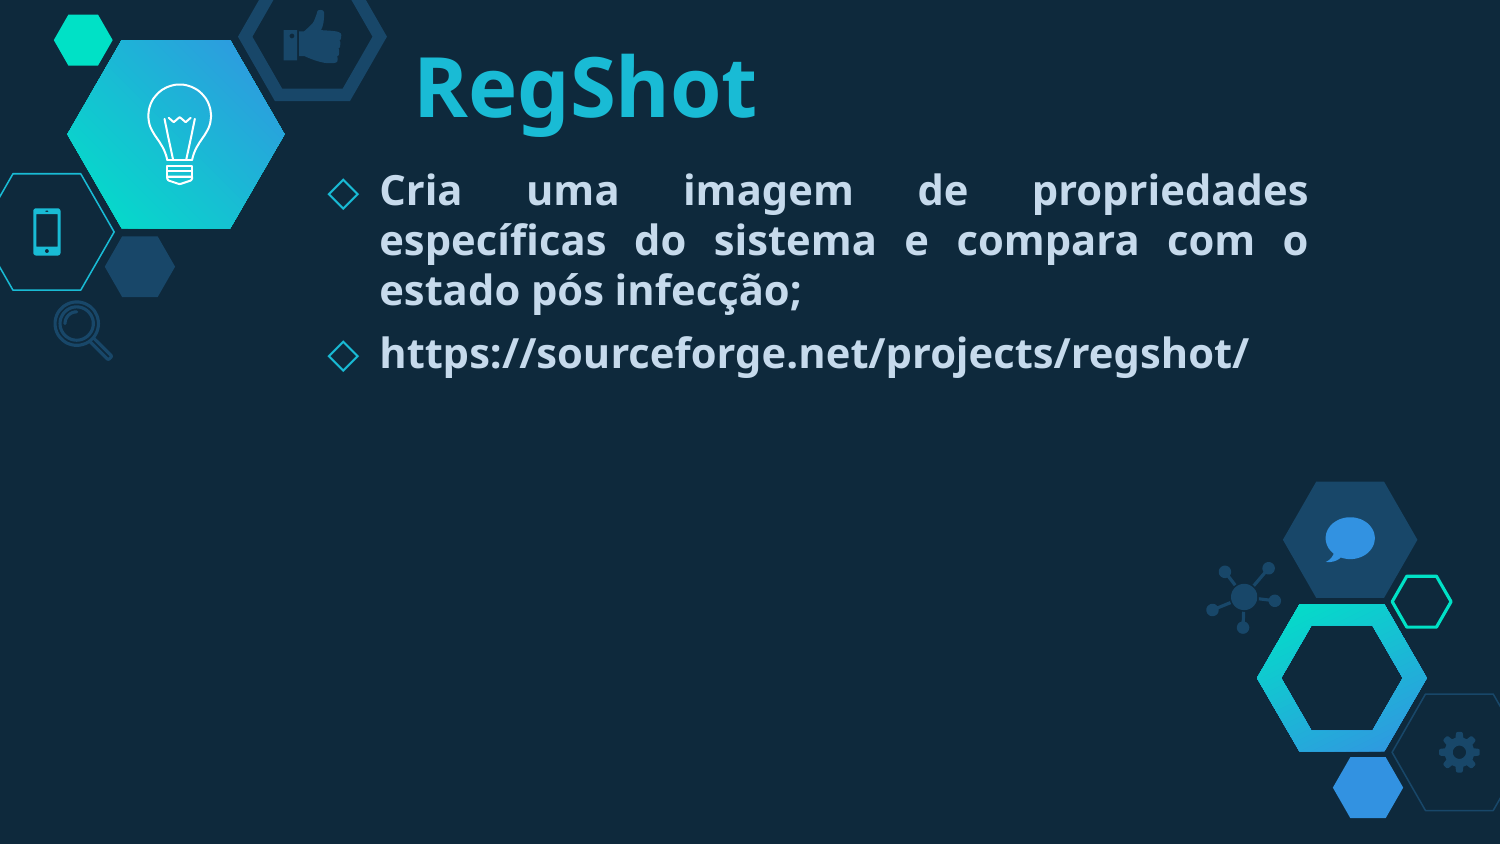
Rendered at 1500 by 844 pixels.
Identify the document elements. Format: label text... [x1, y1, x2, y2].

list Cria uma imagem de propriedades específicas do sistema e compara com o estado pós infecção; https://sourceforge.net/projects/regshot/ [289, 149, 1325, 776]
title RegShot [398, 43, 1325, 149]
